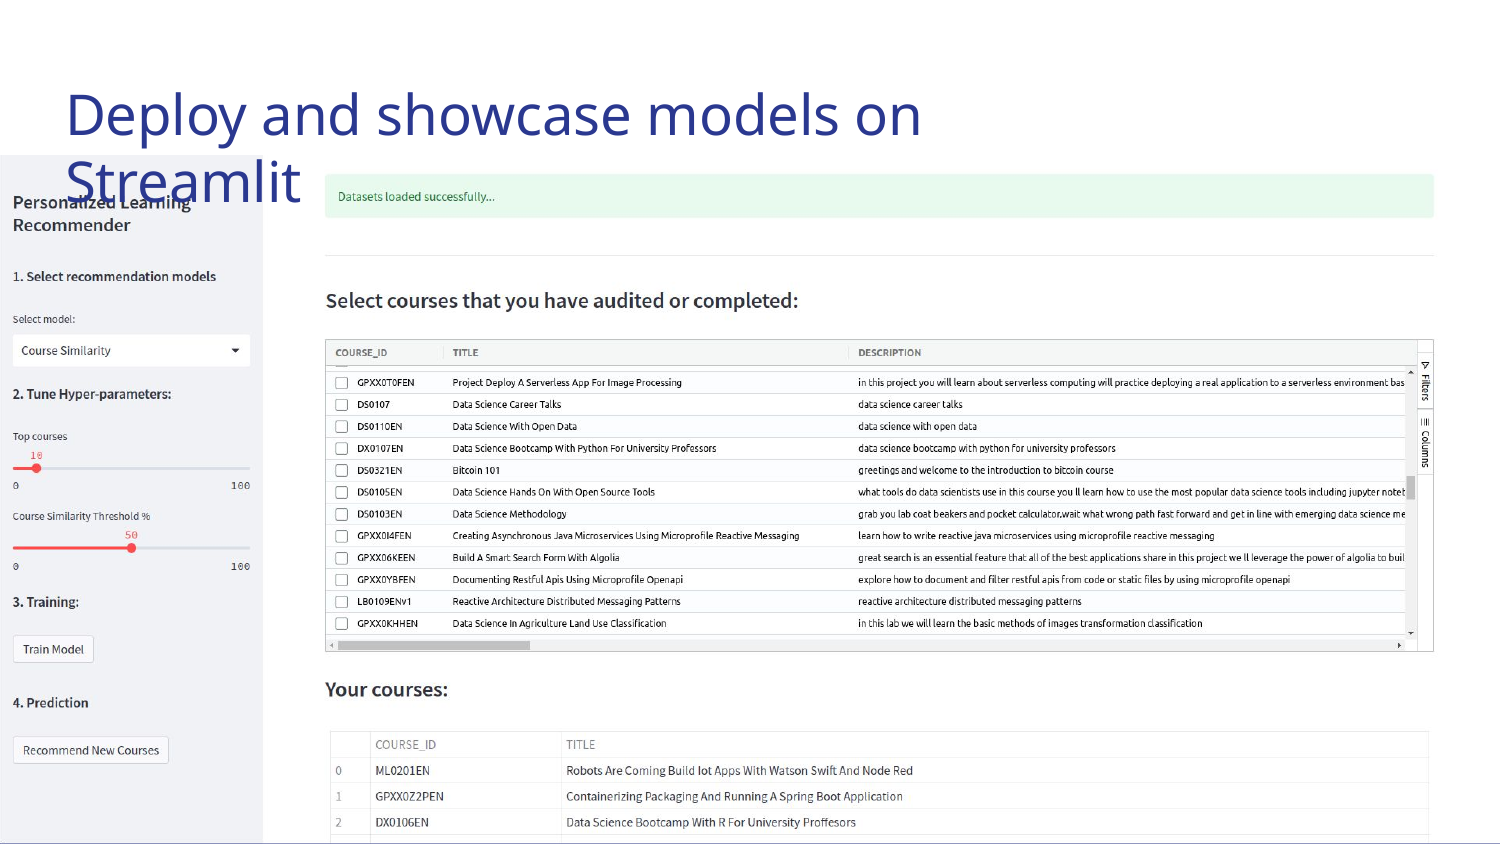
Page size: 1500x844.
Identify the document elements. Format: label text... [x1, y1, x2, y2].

text_box [0, 155, 1500, 844]
title Deploy and showcase models on Streamlit [63, 77, 1127, 220]
